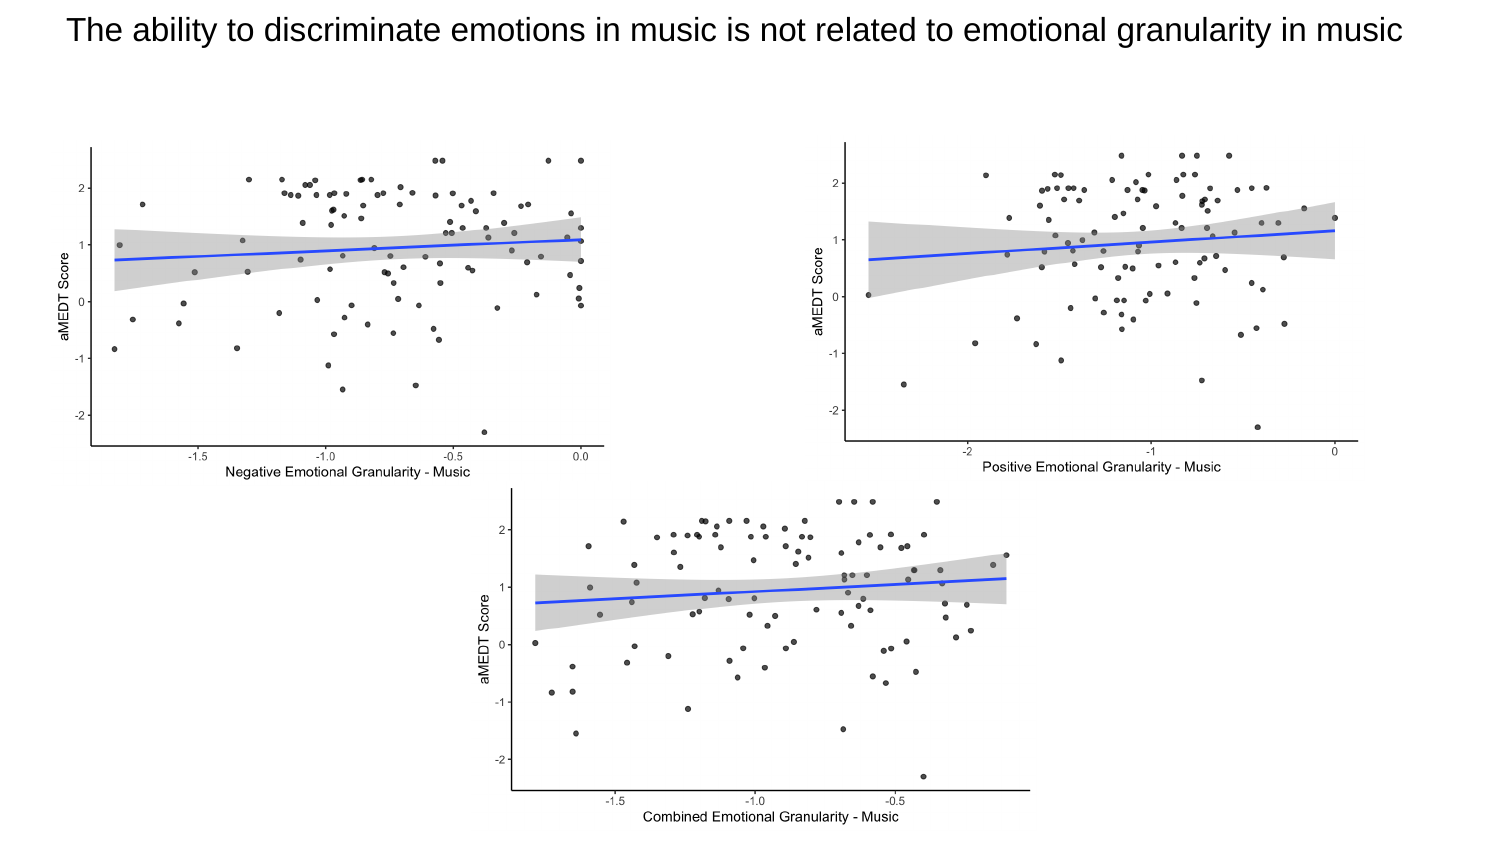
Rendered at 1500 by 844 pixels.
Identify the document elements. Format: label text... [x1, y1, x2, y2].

picture [50, 135, 1365, 831]
title The ability to discriminate emotions in music is not related to emotional granularity in music [51, 0, 1449, 88]
